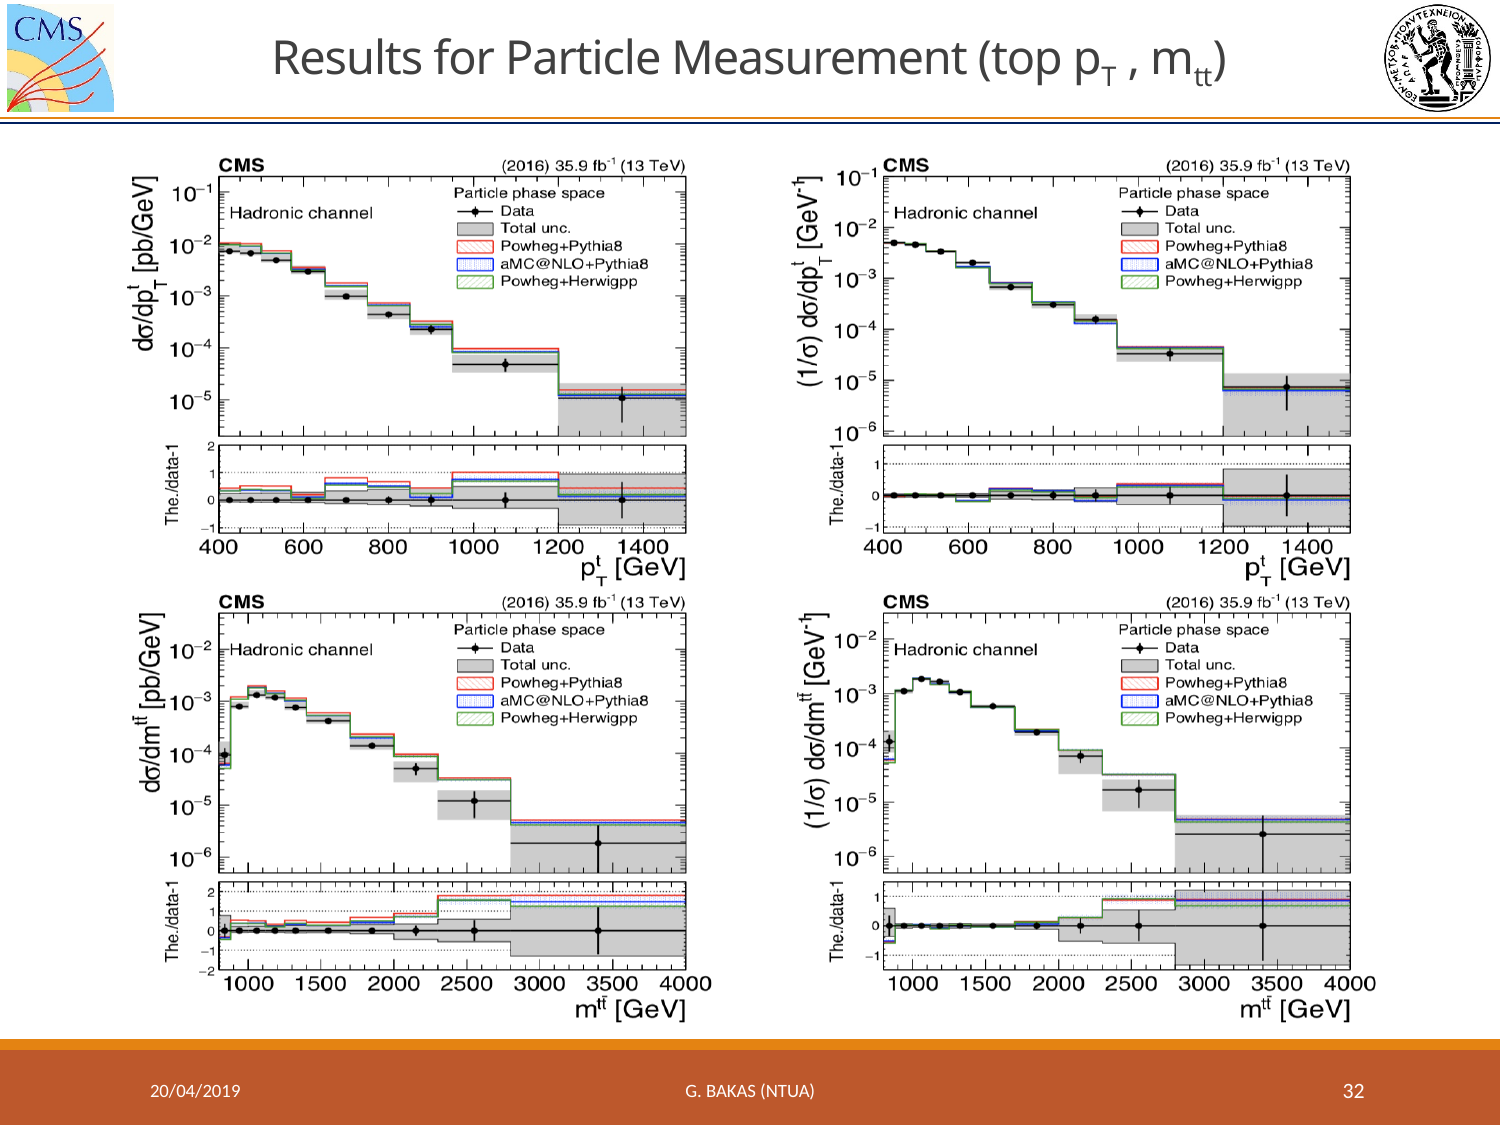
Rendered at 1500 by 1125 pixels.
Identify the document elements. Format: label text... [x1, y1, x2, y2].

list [1383, 4, 1492, 112]
picture [112, 141, 1389, 1026]
title Results for Particle Measurement (top pT , mtt) [130, 23, 1368, 93]
picture [6, 4, 114, 112]
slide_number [135, 1059, 440, 1120]
slide_number 32 [1218, 1059, 1380, 1120]
footer G. Bakas (NTUA) [453, 1059, 1047, 1120]
